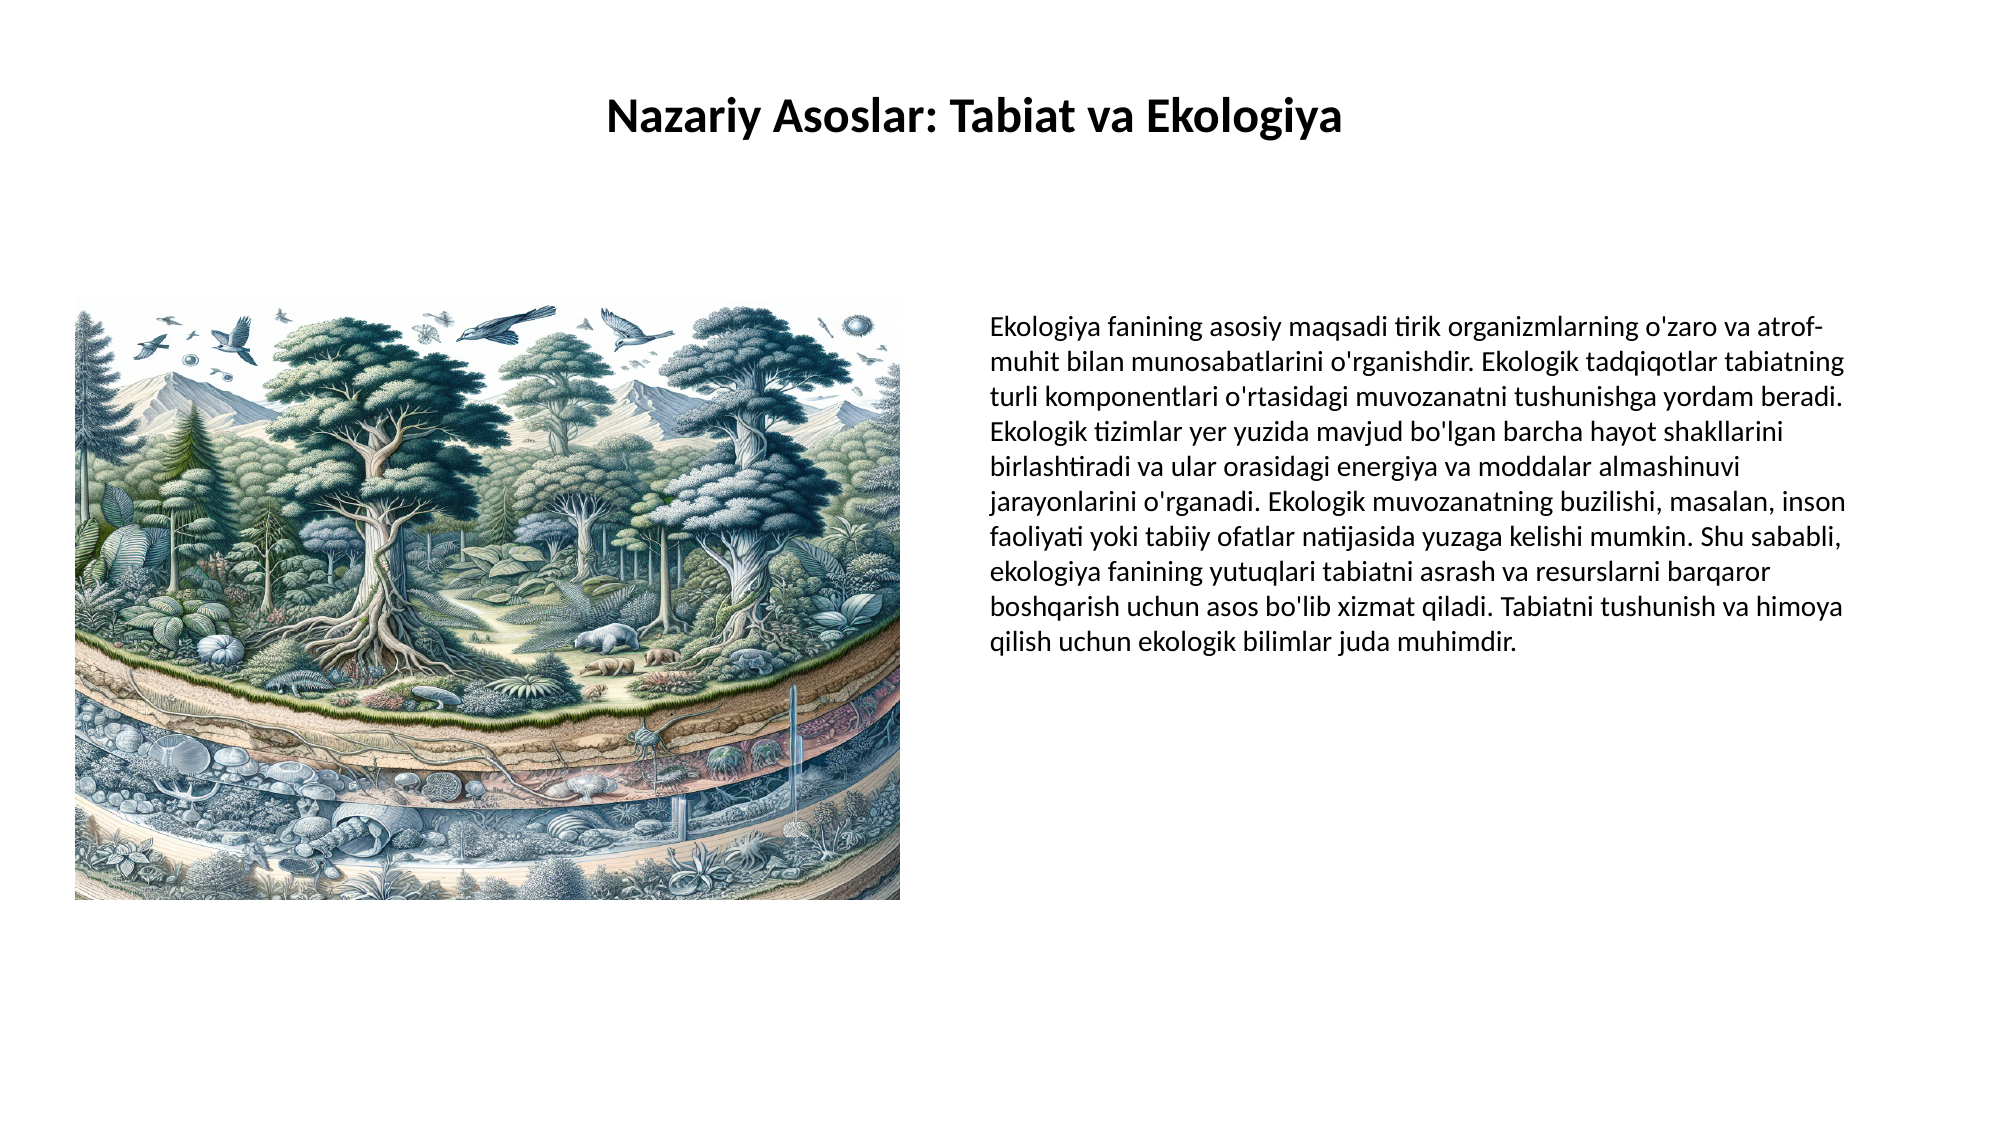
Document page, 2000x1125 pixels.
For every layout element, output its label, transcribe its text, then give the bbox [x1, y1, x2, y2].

text_box Ekologiya fanining asosiy maqsadi tirik organizmlarning o'zaro va atrof-muhit bilan munosabatlarini o'rganishdir. Ekologik tadqiqotlar tabiatning turli komponentlari o'rtasidagi muvozanatni tushunishga yordam beradi. Ekologik tizimlar yer yuzida mavjud bo'lgan barcha hayot shakllarini birlashtiradi va ular orasidagi energiya va moddalar almashinuvi jarayonlarini o'rganadi. Ekologik muvozanatning buzilishi, masalan, inson faoliyati yoki tabiiy ofatlar natijasida yuzaga kelishi mumkin. Shu sababli, ekologiya fanining yutuqlari tabiatni asrash va resurslarni barqaror boshqarish uchun asos bo'lib xizmat qiladi. Tabiatni tushunish va himoya qilish uchun ekologik bilimlar juda muhimdir. [974, 299, 1875, 665]
text_box Nazariy Asoslar: Tabiat va Ekologiya [591, 74, 1359, 150]
picture [74, 299, 901, 901]
